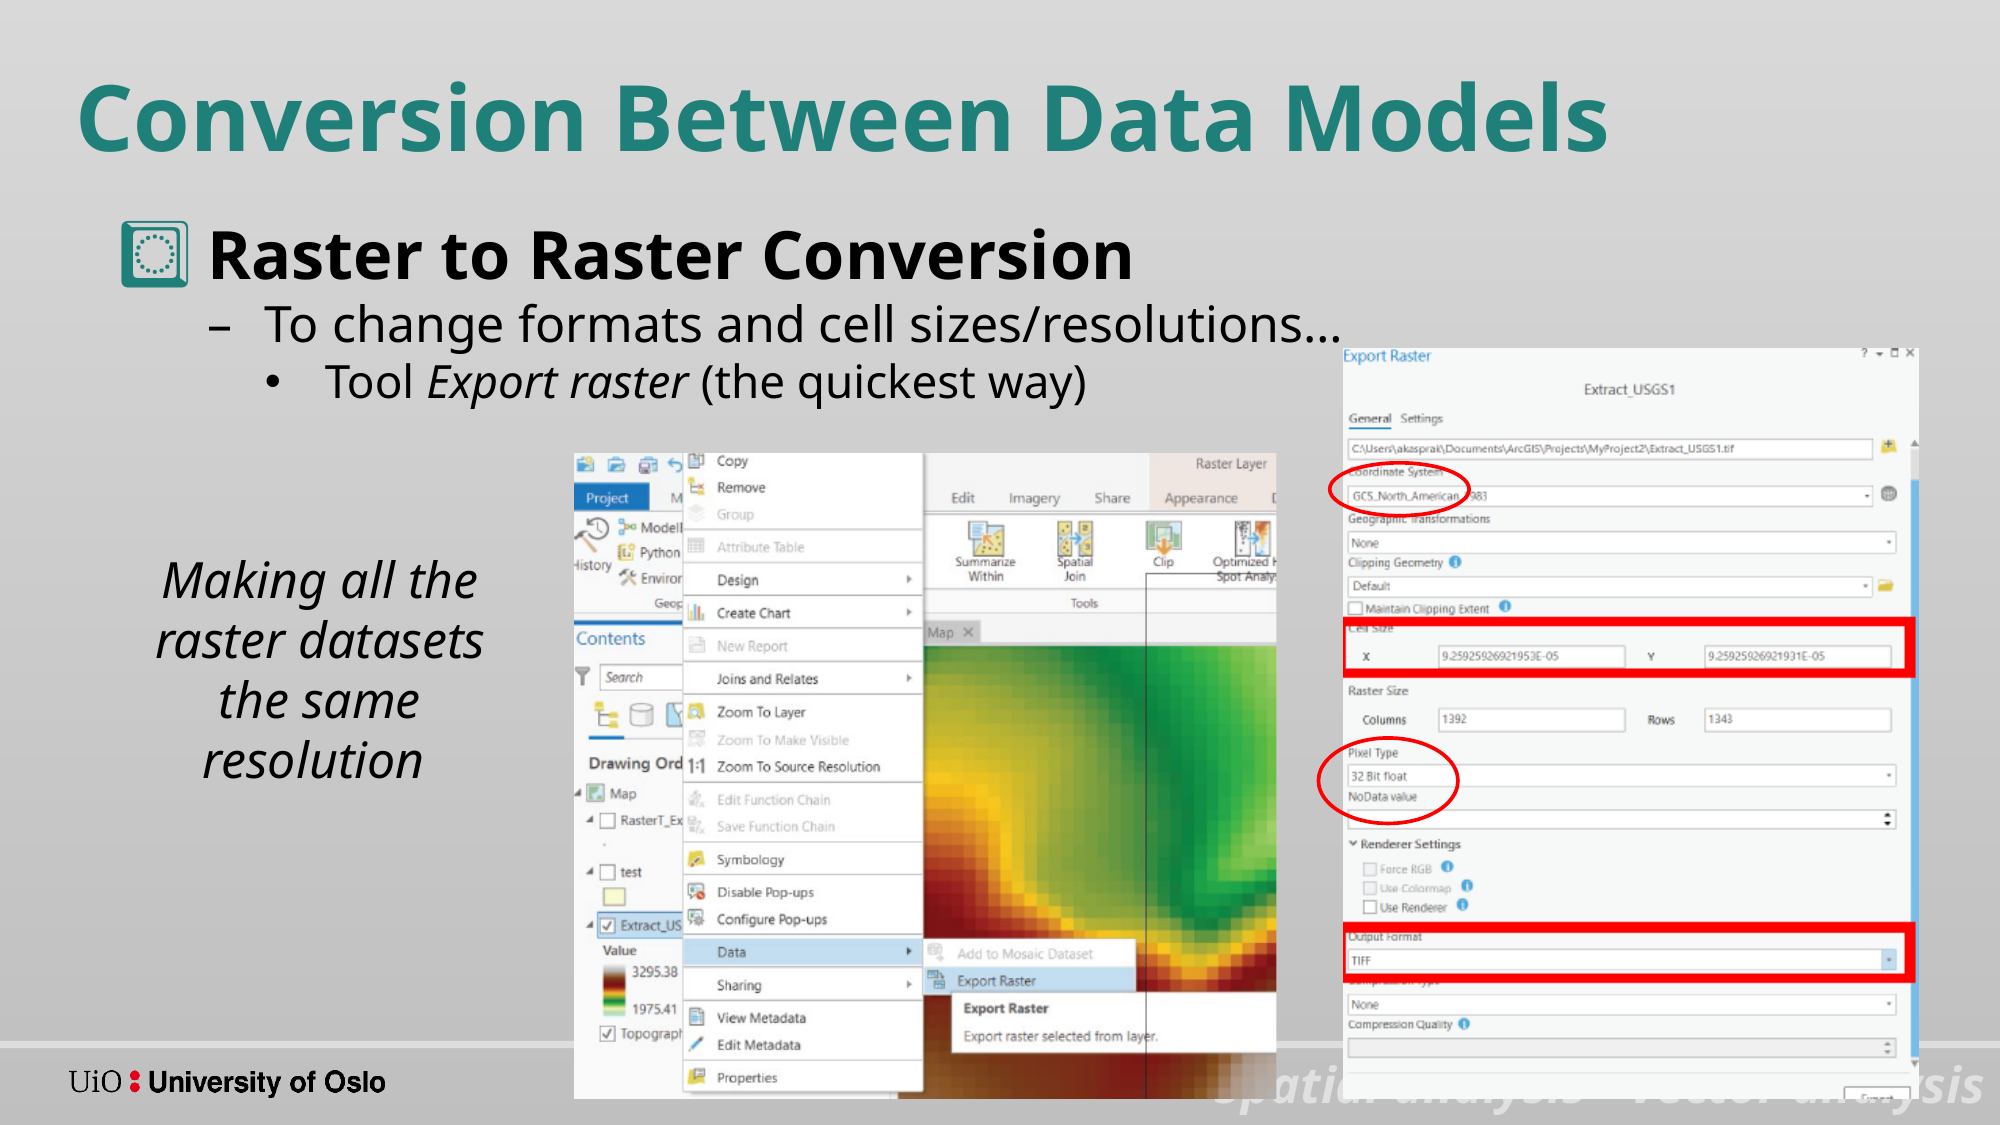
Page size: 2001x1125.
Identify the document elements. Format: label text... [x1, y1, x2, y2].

text_box Conversion Between Data Models [60, 52, 2000, 177]
text_box Raster to Raster Conversion To change formats and cell sizes/resolutions… Tool Export raster (the quickest way) [103, 205, 2000, 416]
picture [1342, 348, 1919, 1099]
text_box [1317, 747, 1342, 814]
text_box Making all the raster datasets the same resolution [99, 541, 541, 796]
text_box [1328, 473, 1342, 506]
picture [574, 453, 1277, 1099]
picture [69, 1070, 385, 1098]
